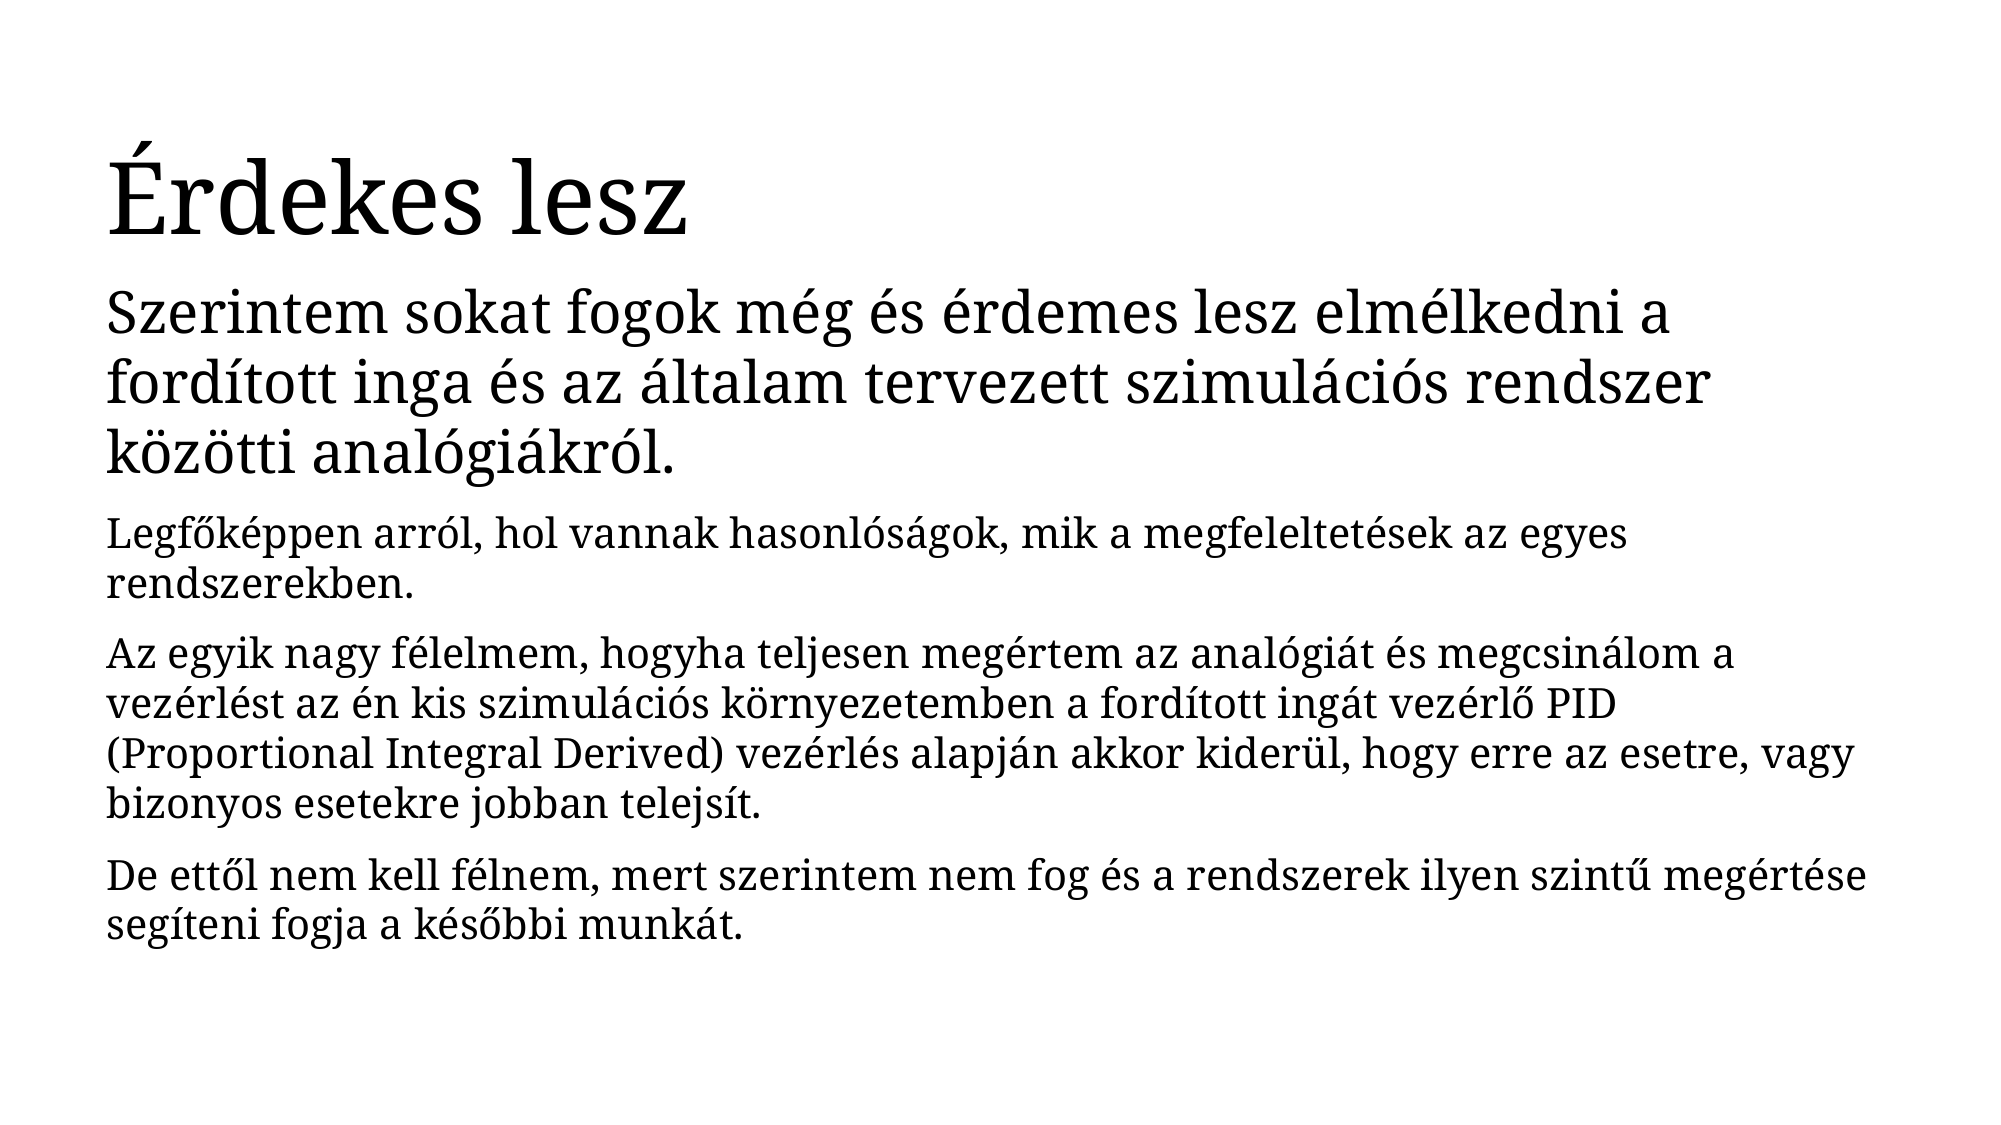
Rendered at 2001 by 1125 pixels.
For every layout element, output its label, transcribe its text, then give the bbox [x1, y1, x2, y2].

text_box Érdekes lesz Szerintem sokat fogok még és érdemes lesz elmélkedni a fordított inga és az általam tervezett szimulációs rendszer közötti analógiákról. Legfőképpen arról, hol vannak hasonlóságok, mik a megfeleltetések az egyes rendszerekben. Az egyik nagy félelmem, hogyha teljesen megértem az analógiát és megcsinálom a vezérlést az én kis szimulációs környezetemben a fordított ingát vezérlő PID (Proportional Integral Derived) vezérlés alapján akkor kiderül, hogy erre az esetre, vagy bizonyos esetekre jobban telejsít. De ettől nem kell félnem, mert szerintem nem fog és a rendszerek ilyen szintű megértése segíteni fogja a későbbi munkát. [88, 123, 1892, 278]
